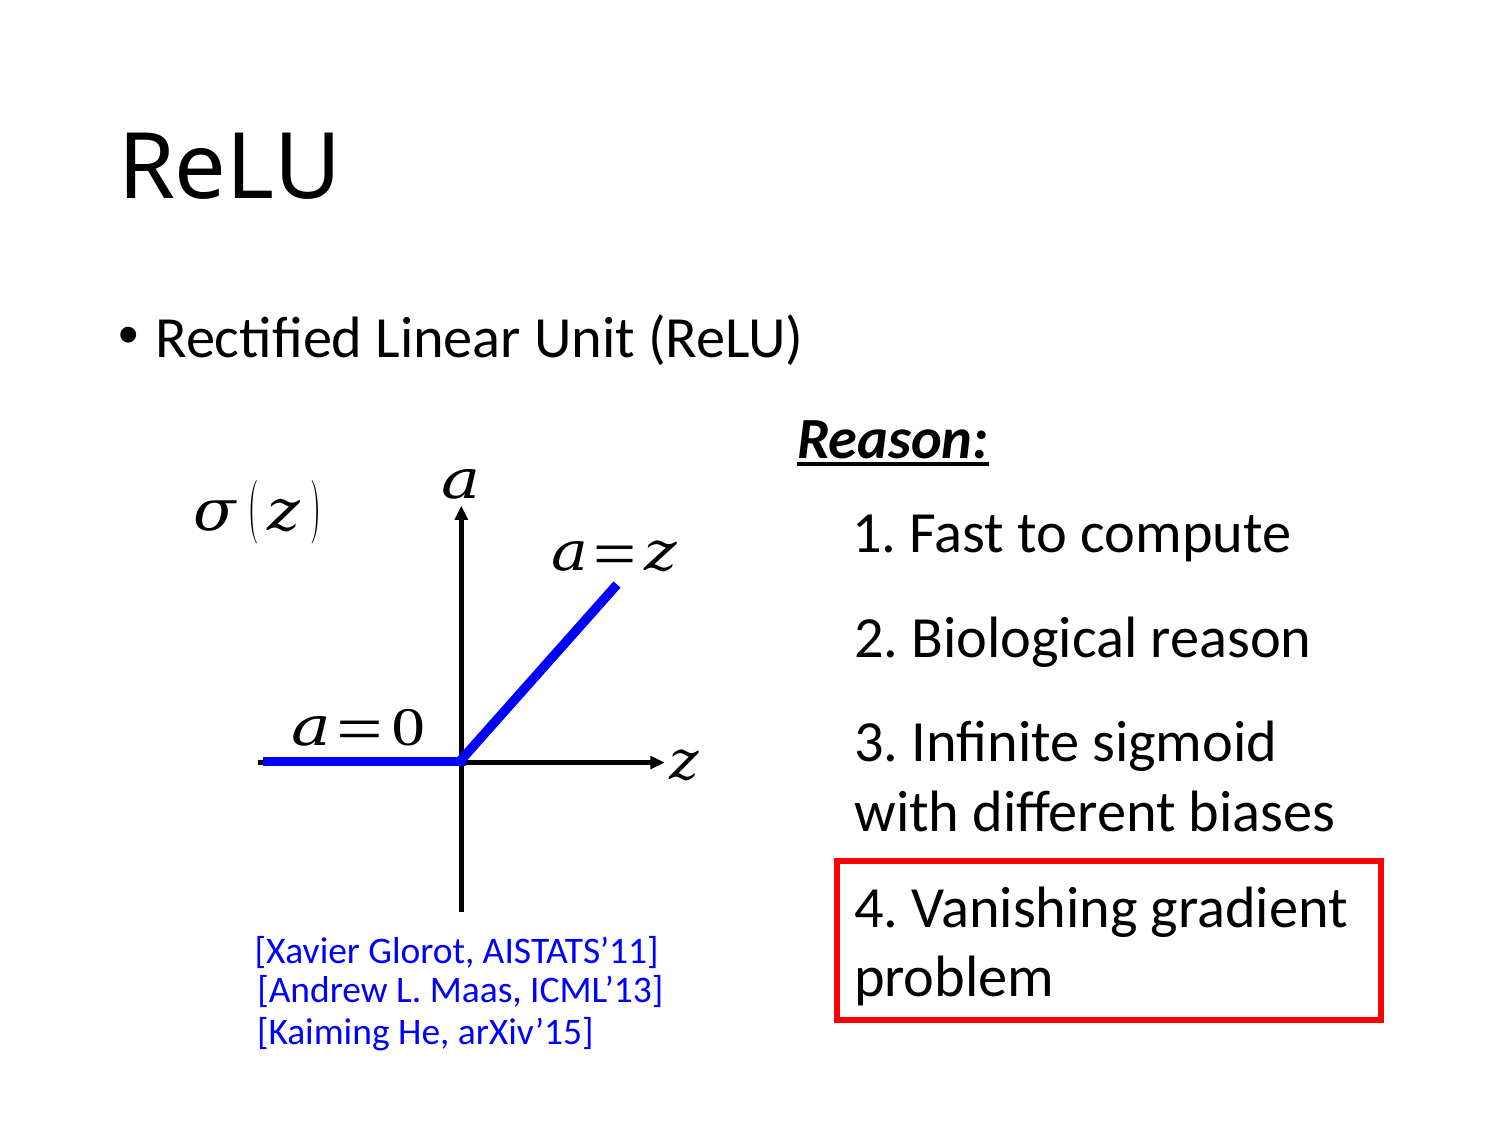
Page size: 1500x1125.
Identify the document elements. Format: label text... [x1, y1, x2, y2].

text_box [836, 860, 1382, 1021]
text_box Reason: [782, 392, 1327, 478]
list Rectified Linear Unit (ReLU) [103, 299, 1397, 1014]
text_box 3. Infinite sigmoid with different biases [839, 695, 1384, 850]
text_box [193, 450, 703, 912]
text_box 2. Biological reason [839, 591, 1384, 676]
text_box [Andrew L. Maas, ICML’13] [242, 957, 679, 1017]
text_box [Xavier Glorot, AISTATS’11] [239, 919, 675, 979]
text_box [Kaiming He, arXiv’15] [242, 1000, 609, 1060]
text_box 1. Fast to compute [837, 486, 1382, 572]
title ReLU [103, 59, 1397, 278]
